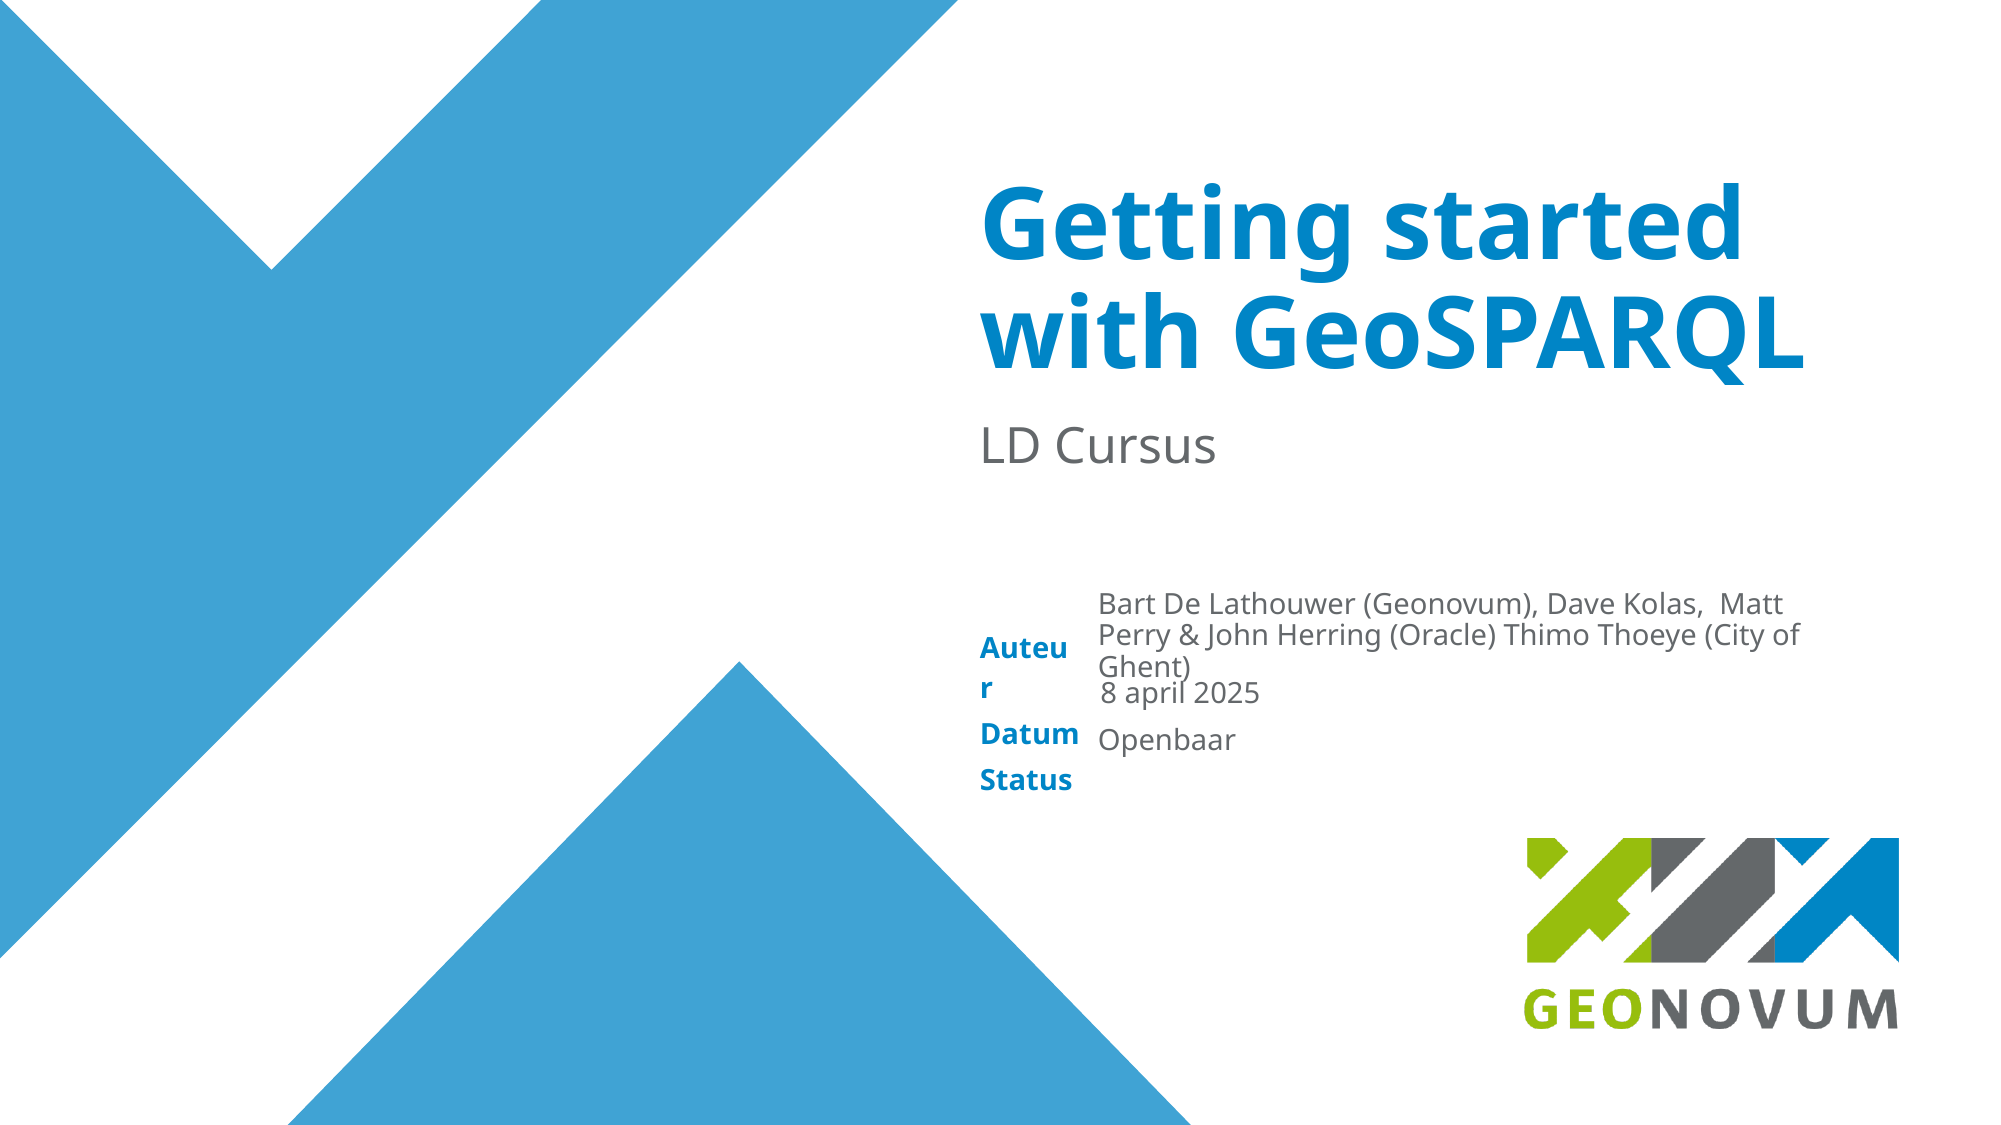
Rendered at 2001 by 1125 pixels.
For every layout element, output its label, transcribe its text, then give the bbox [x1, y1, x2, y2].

subtitle LD Cursus [964, 413, 1756, 598]
text_box 8 april 2025 [1085, 676, 1521, 712]
title Getting started with GeoSPARQL [964, 69, 1945, 398]
list Bart De Lathouwer (Geonovum), Dave Kolas, Matt Perry & John Herring (Oracle) Thimo Thoeye (City of Ghent) [1083, 608, 1875, 665]
picture [1521, 838, 1903, 1033]
list Openbaar [1083, 723, 1519, 759]
